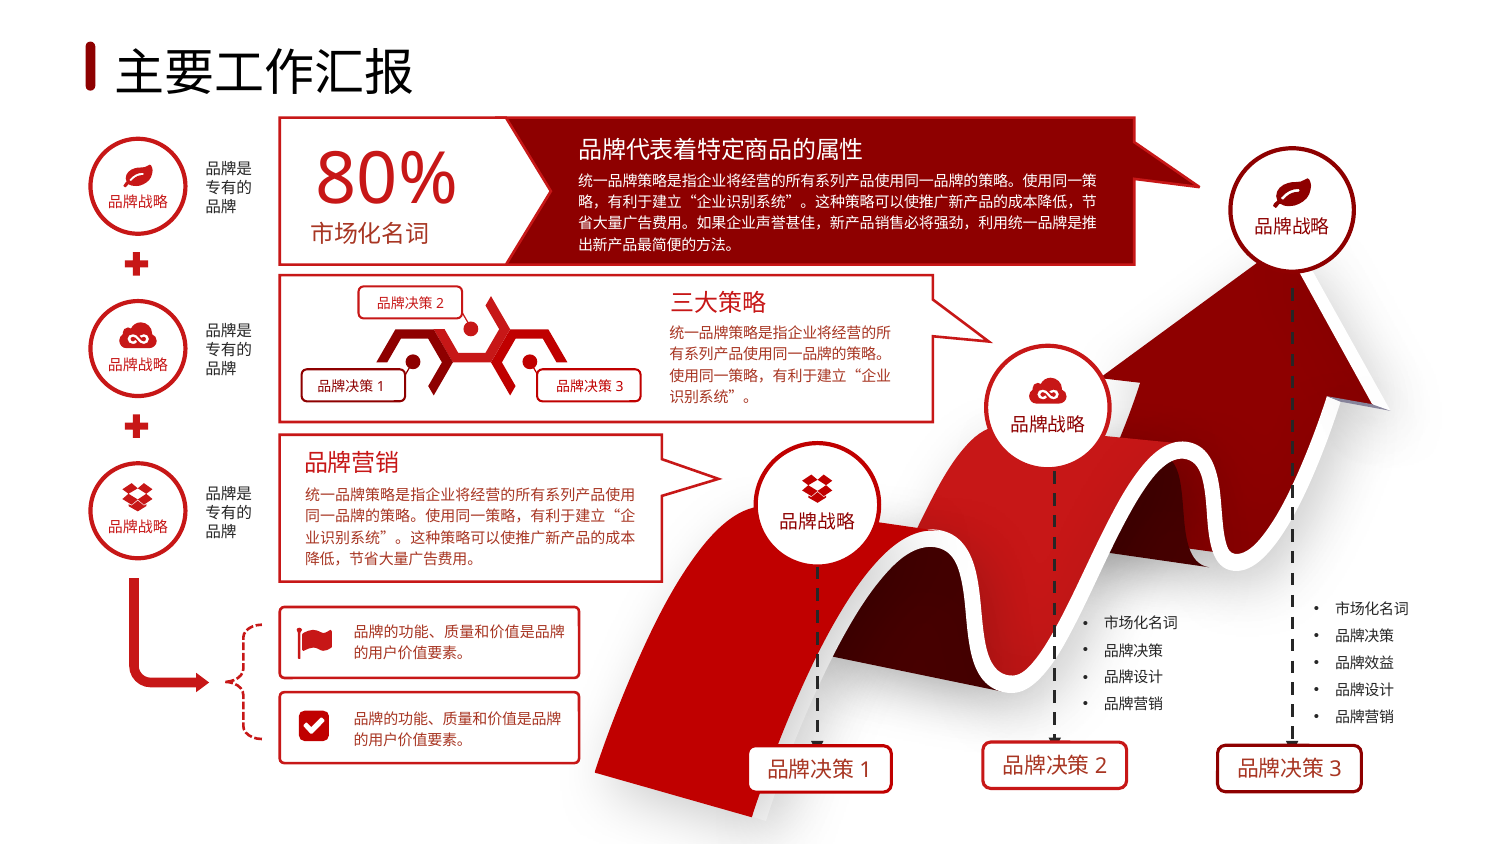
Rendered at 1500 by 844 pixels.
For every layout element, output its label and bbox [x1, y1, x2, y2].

text_box [278, 274, 993, 424]
text_box [89, 462, 187, 560]
text_box [1303, 585, 1427, 731]
text_box [124, 251, 149, 277]
text_box [194, 315, 266, 383]
text_box [278, 433, 722, 583]
text_box [124, 413, 149, 439]
text_box [594, 147, 1391, 822]
text_box [278, 116, 1201, 266]
text_box [224, 623, 263, 741]
text_box [194, 478, 266, 546]
text_box [89, 300, 187, 398]
text_box [194, 153, 266, 221]
text_box [89, 137, 187, 235]
text_box [128, 577, 211, 695]
text_box [278, 691, 581, 765]
text_box [278, 605, 581, 679]
text_box [100, 32, 430, 108]
text_box [84, 40, 97, 92]
